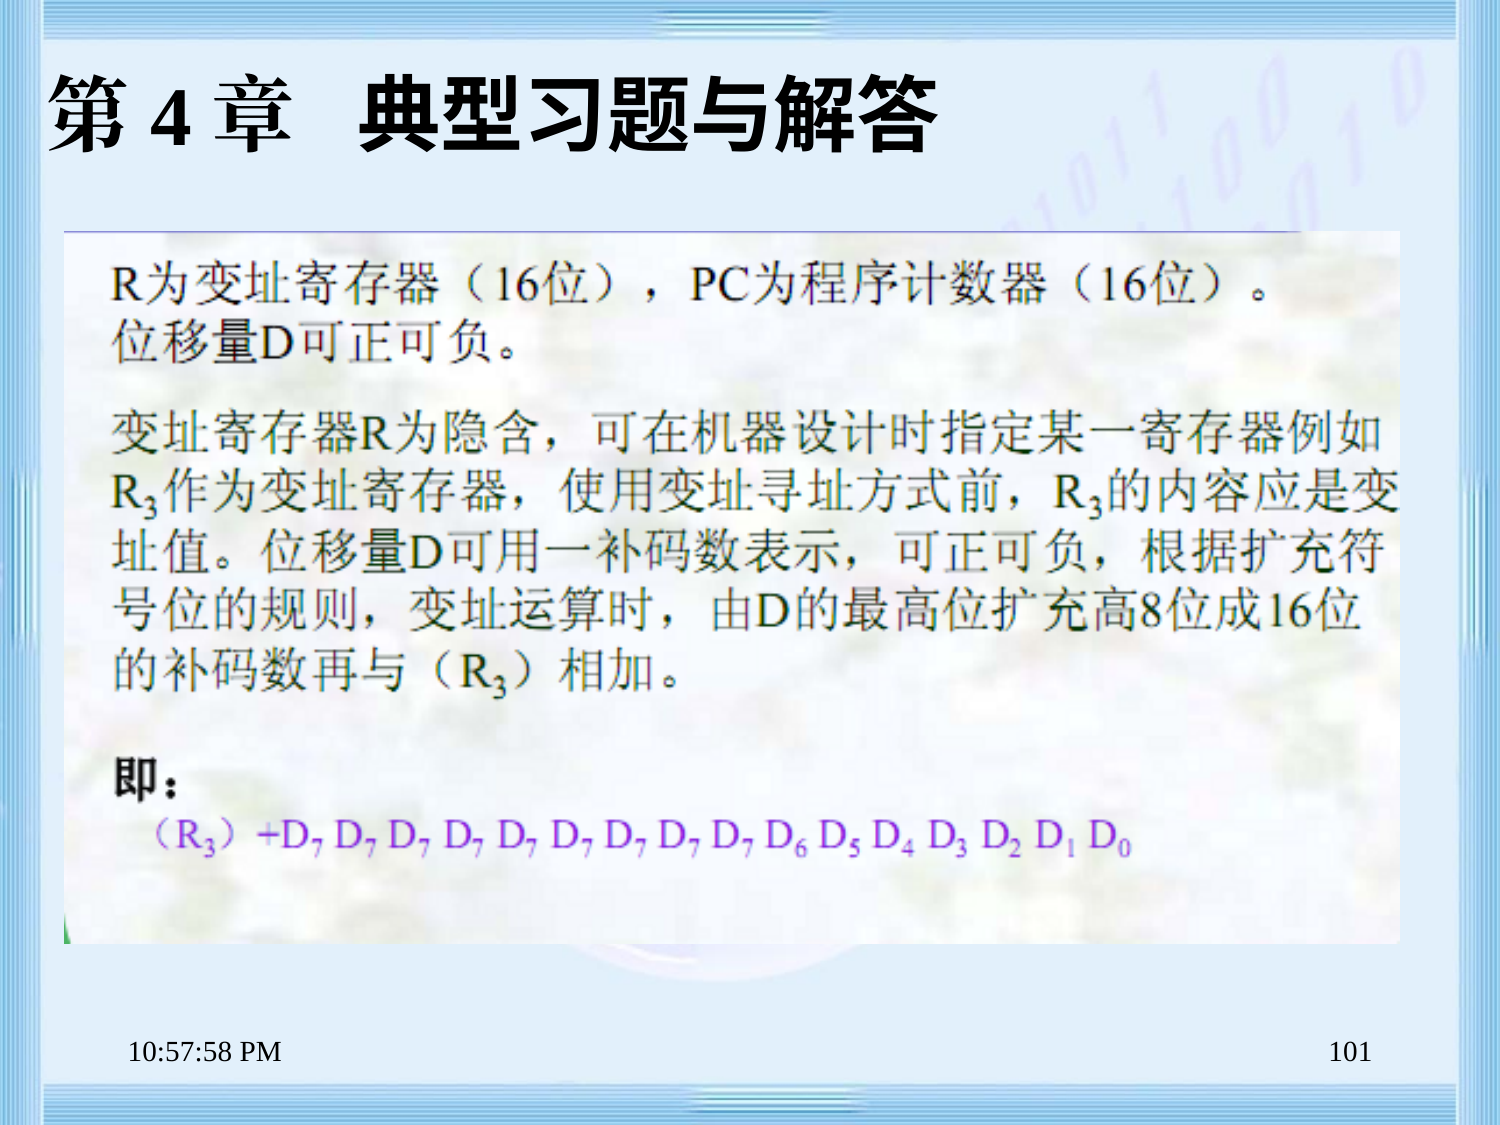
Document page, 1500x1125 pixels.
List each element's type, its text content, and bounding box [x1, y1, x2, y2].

picture [0, 0, 1500, 1125]
text_box 第4章 典型习题与解答 [32, 37, 1347, 188]
slide_number 101 [1074, 1024, 1388, 1101]
slide_number 上午8时47分39秒 [112, 1024, 426, 1101]
